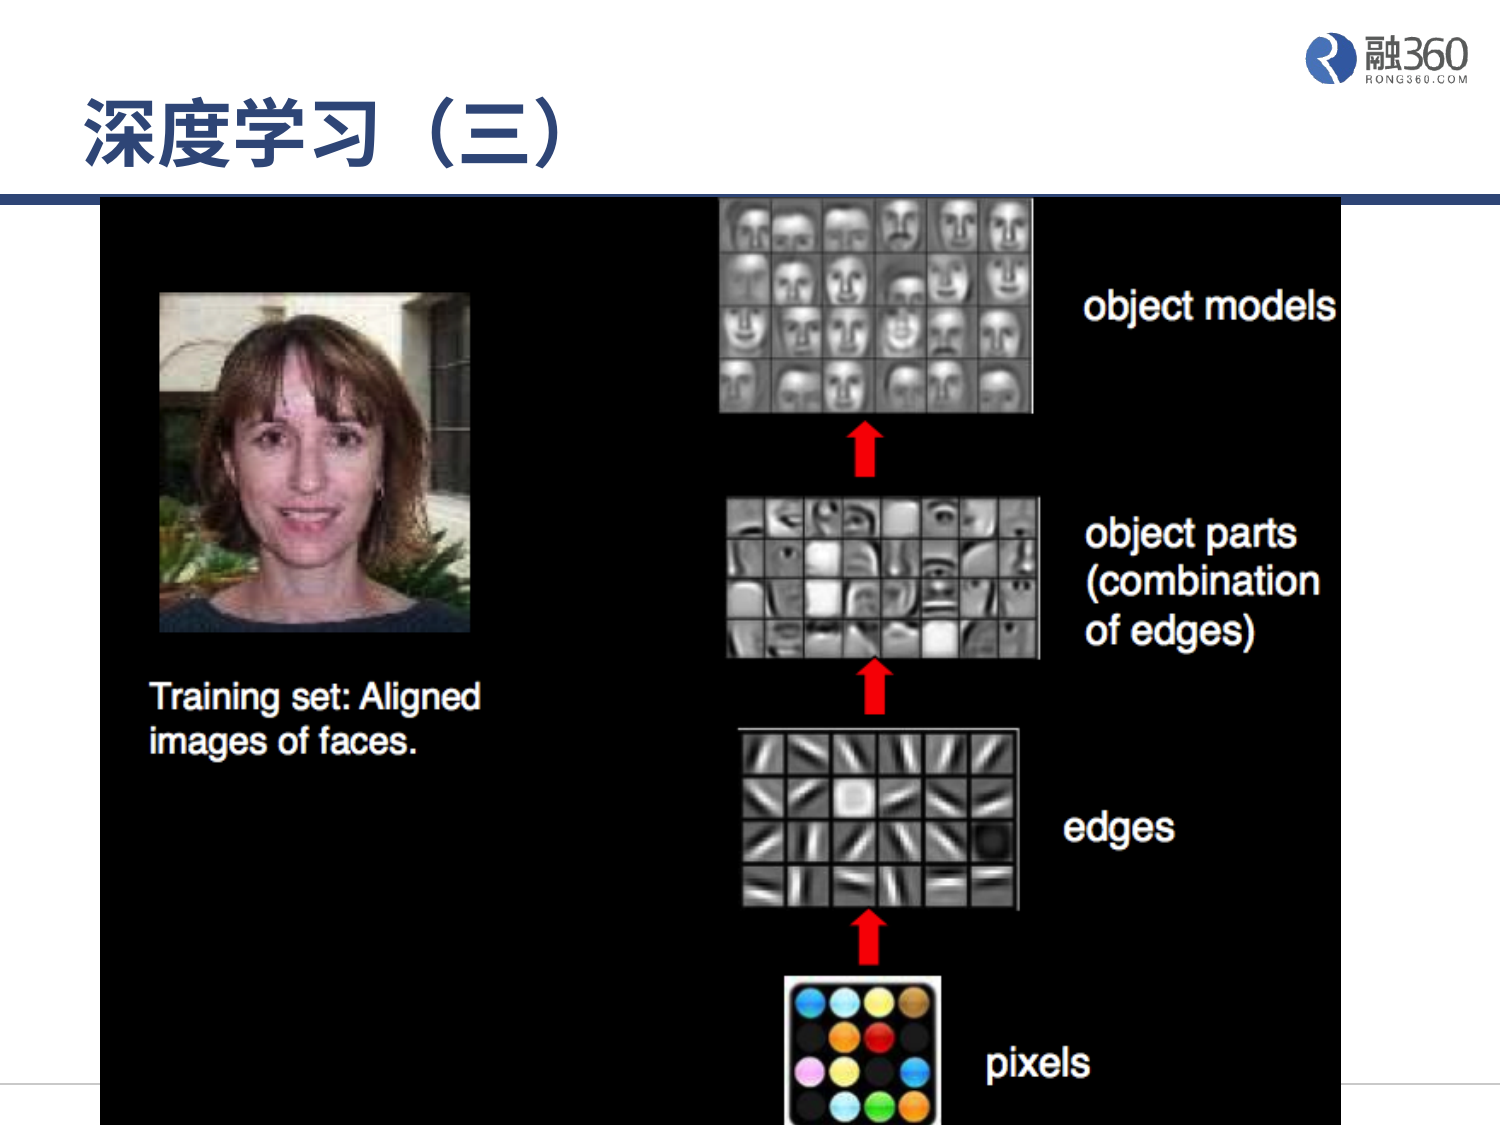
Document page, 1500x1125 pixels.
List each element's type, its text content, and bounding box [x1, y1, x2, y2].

picture [100, 197, 1341, 1125]
picture [1305, 32, 1468, 77]
title 深度学习（三） [0, 77, 1500, 185]
